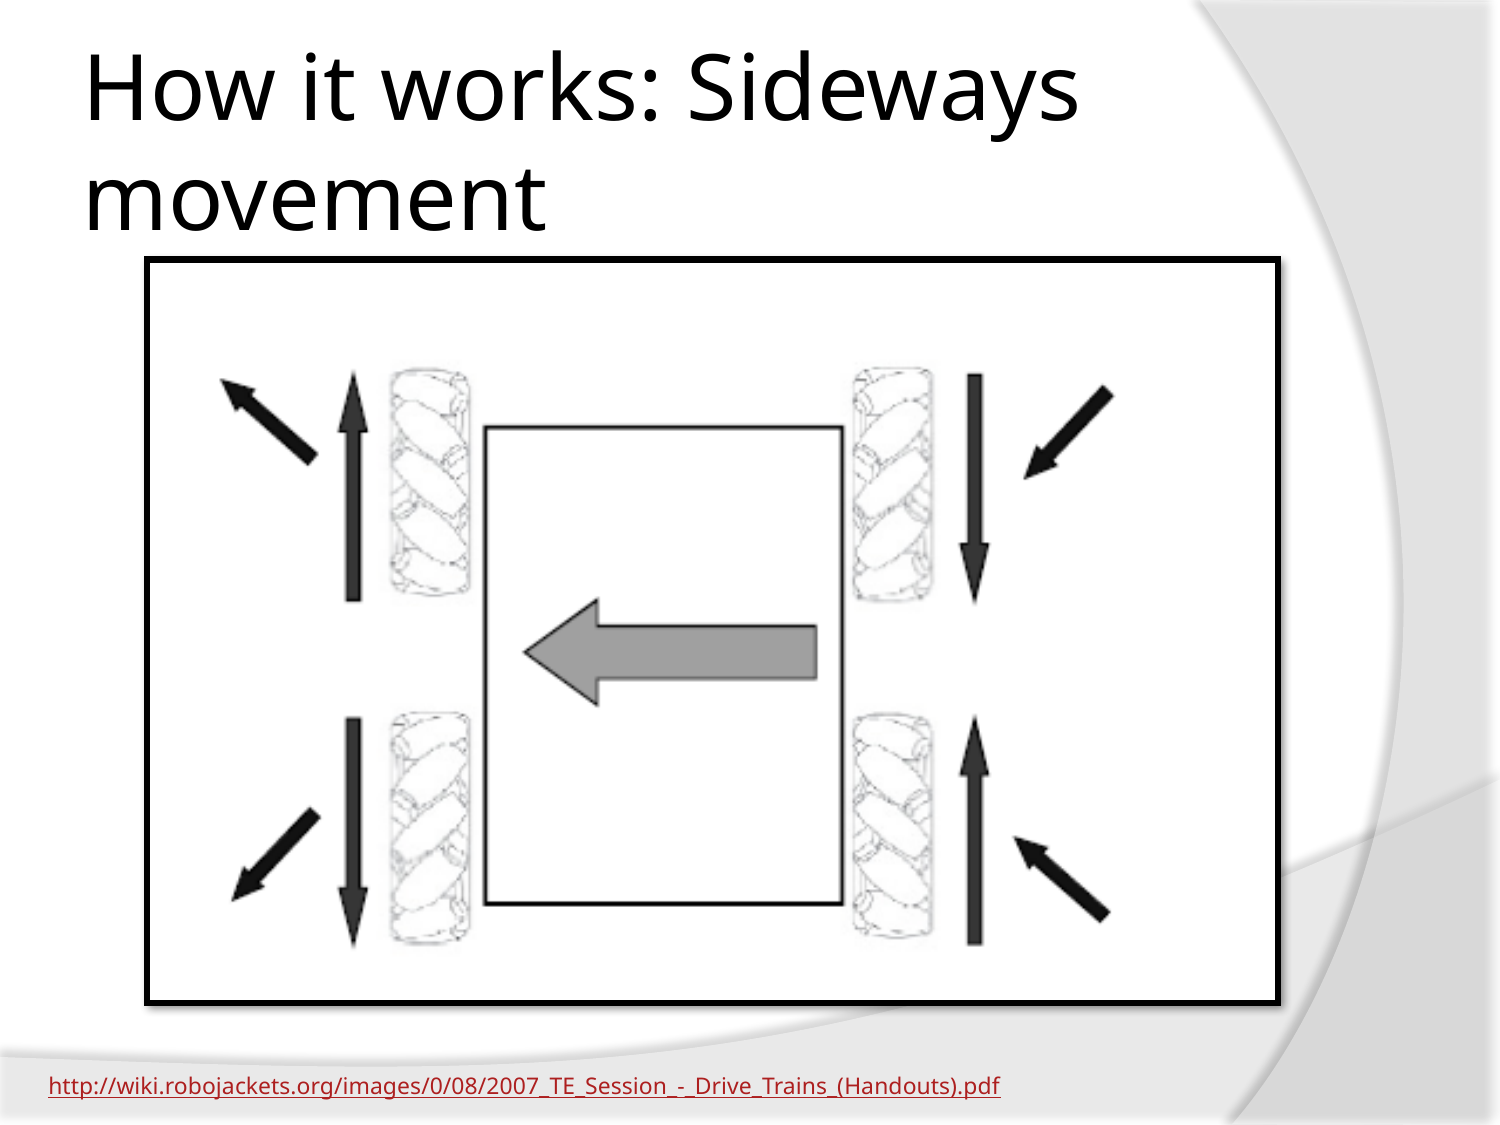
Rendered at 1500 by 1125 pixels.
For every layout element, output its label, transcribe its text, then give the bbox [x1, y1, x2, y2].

title How it works: Sideways movement [74, 44, 1413, 233]
text_box http://wiki.robojackets.org/images/0/08/2007_TE_Session_-_Drive_Trains_(Handouts).pdf [33, 1064, 1017, 1111]
picture [149, 262, 1276, 1001]
